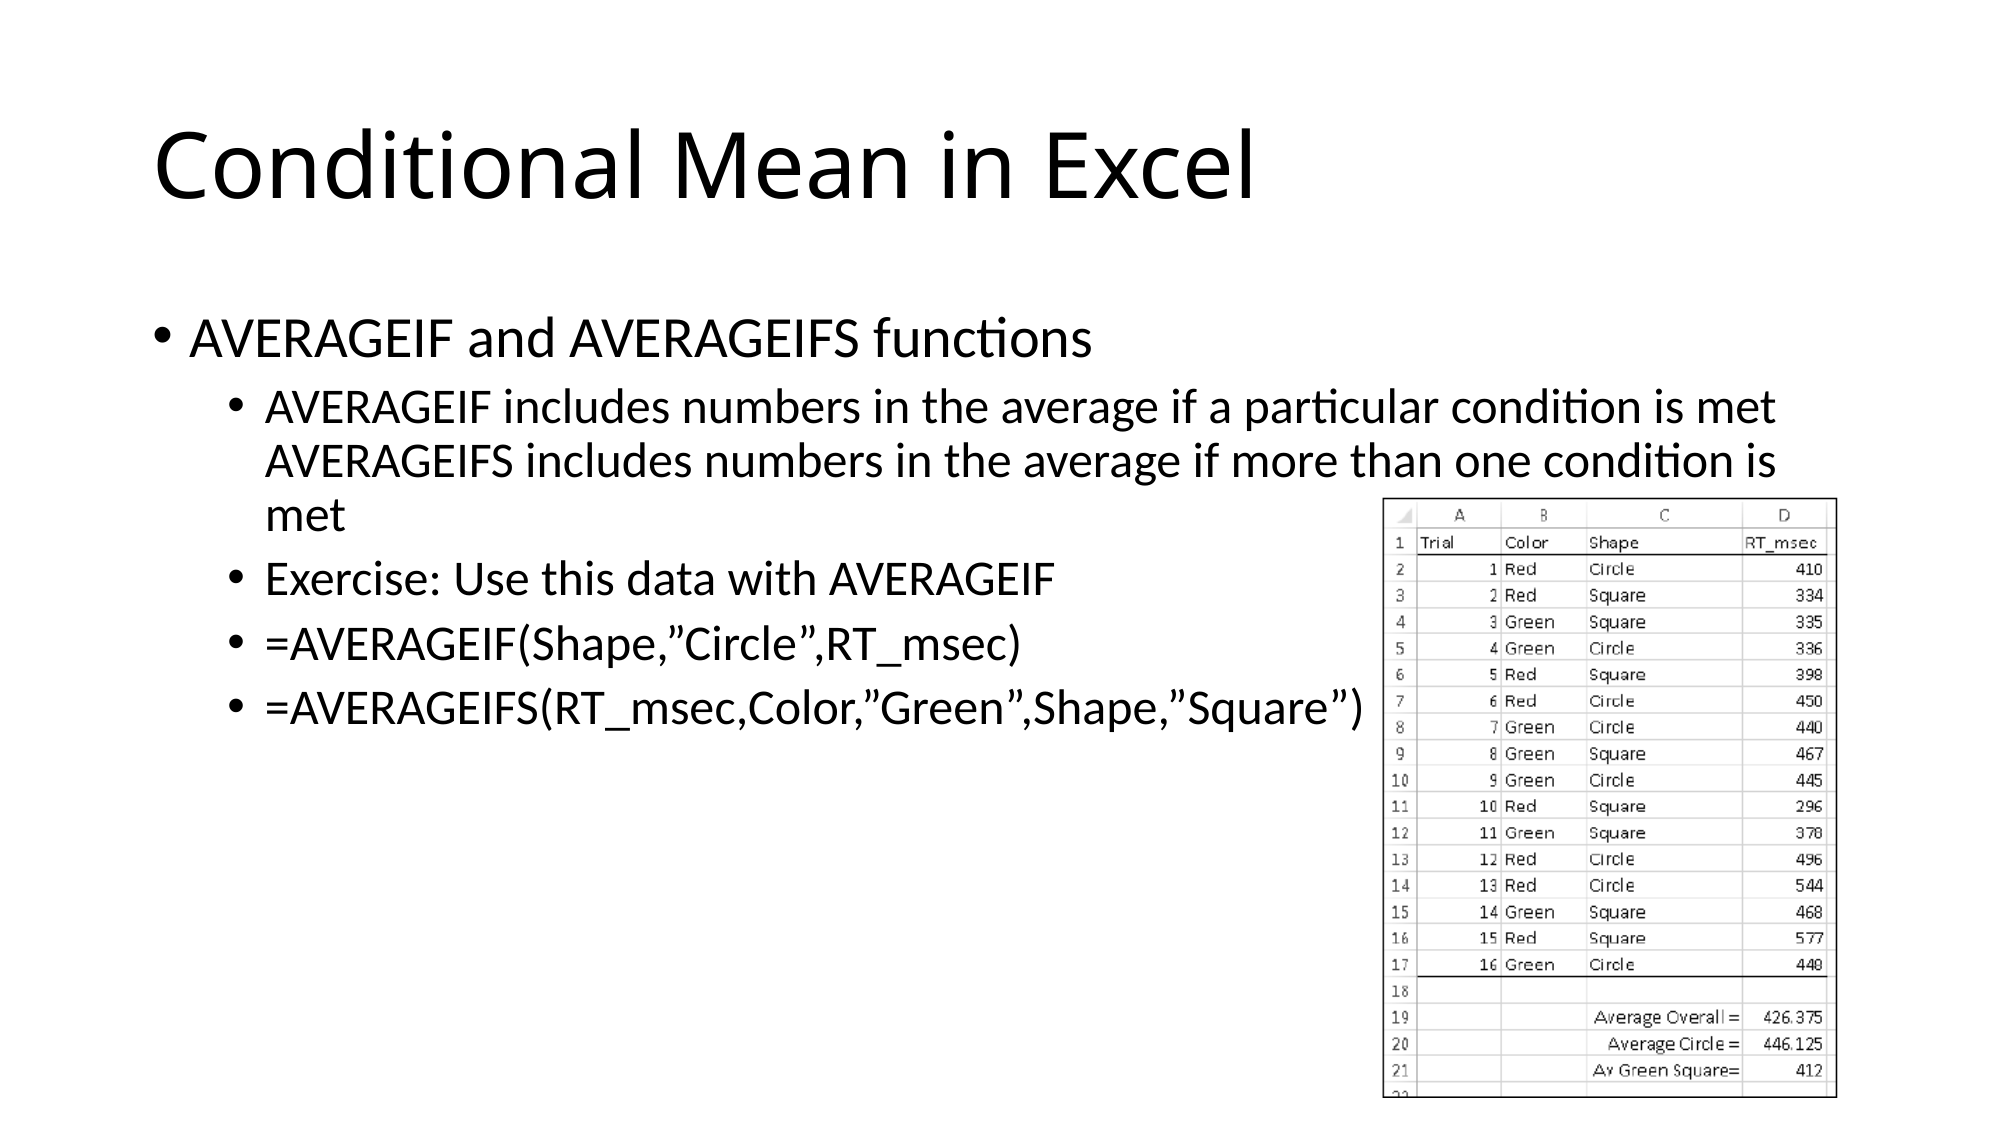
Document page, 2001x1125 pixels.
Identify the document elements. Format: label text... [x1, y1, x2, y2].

list AVERAGEIF and AVERAGEIFS functions AVERAGEIF includes numbers in the average if a particular condition is met AVERAGEIFS includes numbers in the average if more than one condition is met Exercise: Use this data with AVERAGEIF =AVERAGEIF(Shape,”Circle”,RT_msec) =AVERAGEIFS(RT_msec,Color,”Green”,Shape,”Square”) [137, 299, 1863, 1014]
title Conditional Mean in Excel [137, 59, 1863, 278]
picture [1380, 491, 1843, 1098]
